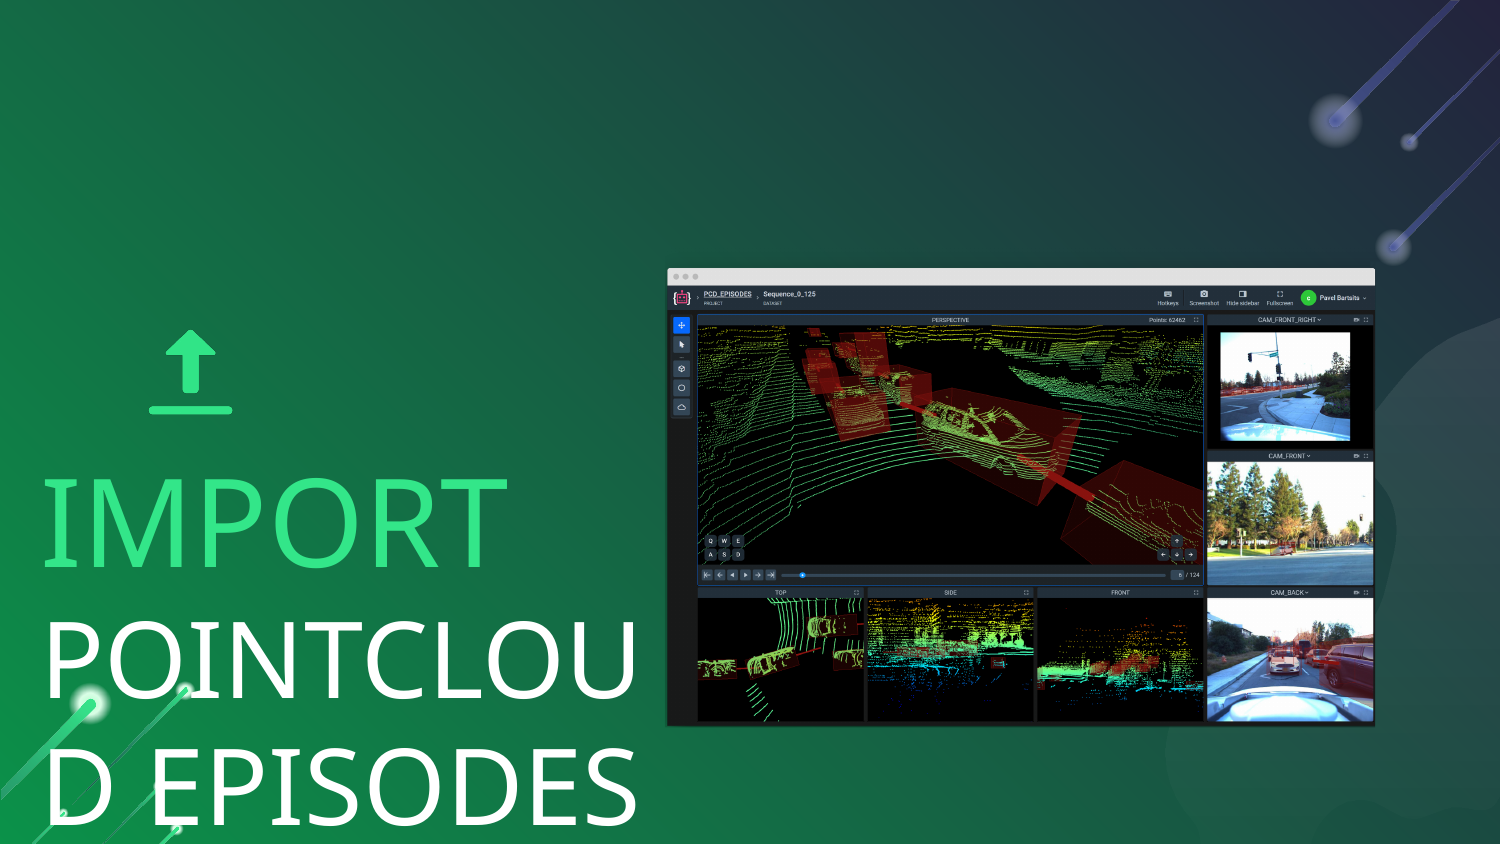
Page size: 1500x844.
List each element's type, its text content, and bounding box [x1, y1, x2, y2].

picture [655, 248, 1399, 746]
picture [139, 321, 242, 423]
title IMPORT POINTCLOUD EPISODES IN SUPERVISELY FORMAT [25, 281, 669, 839]
